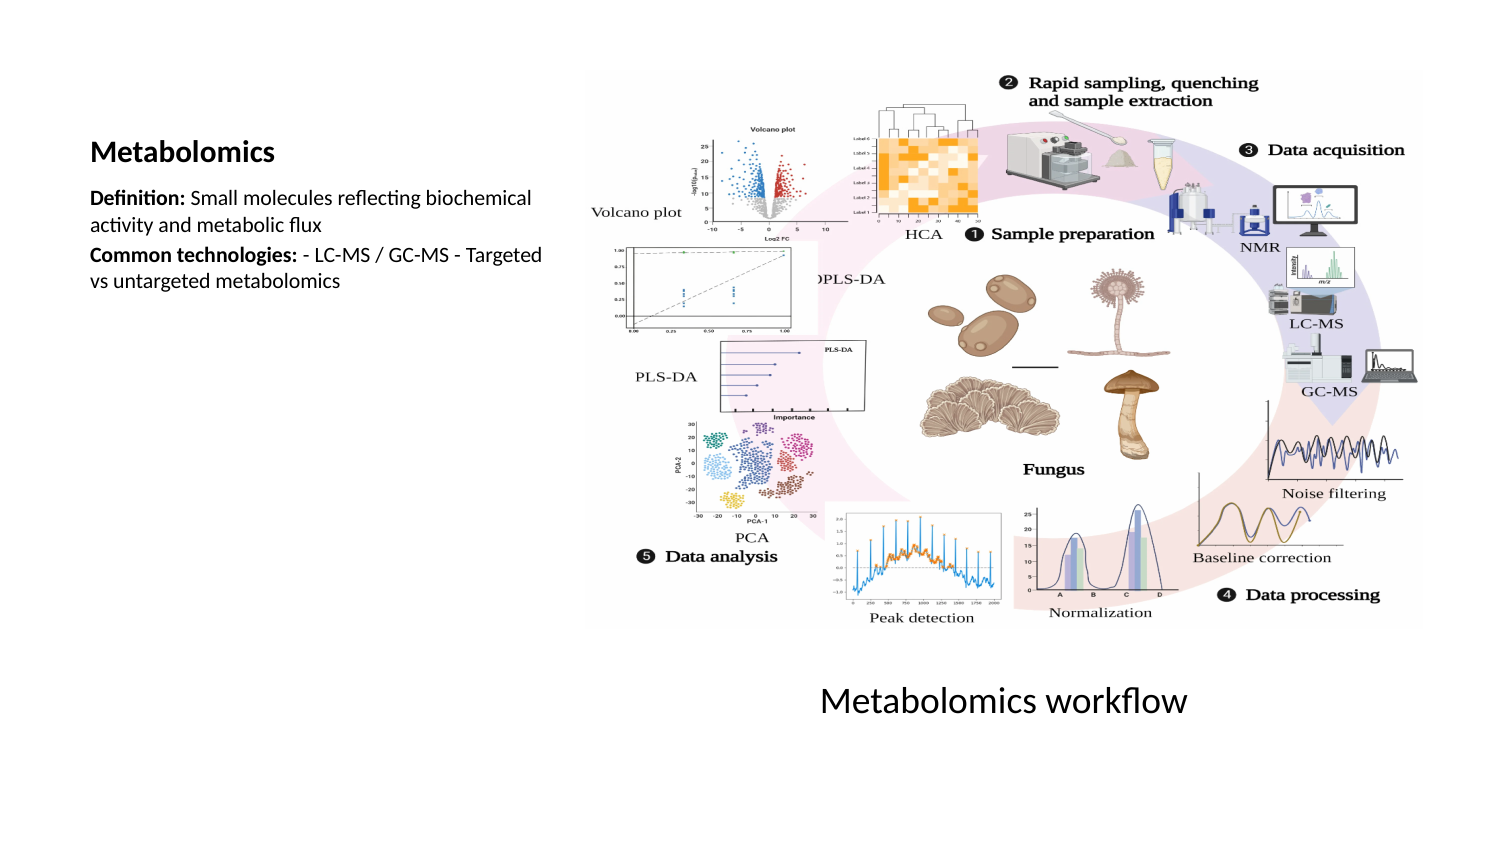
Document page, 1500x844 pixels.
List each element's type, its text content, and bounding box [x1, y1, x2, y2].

picture [585, 70, 1424, 630]
text_box Metabolomics workflow [585, 668, 1423, 753]
list Definition: Small molecules reflecting biochemical activity and metabolic flux Common technologies: - LC-MS / GC-MS - Targeted vs untargeted metabolomics [75, 176, 569, 754]
title Metabolomics [75, 33, 569, 176]
